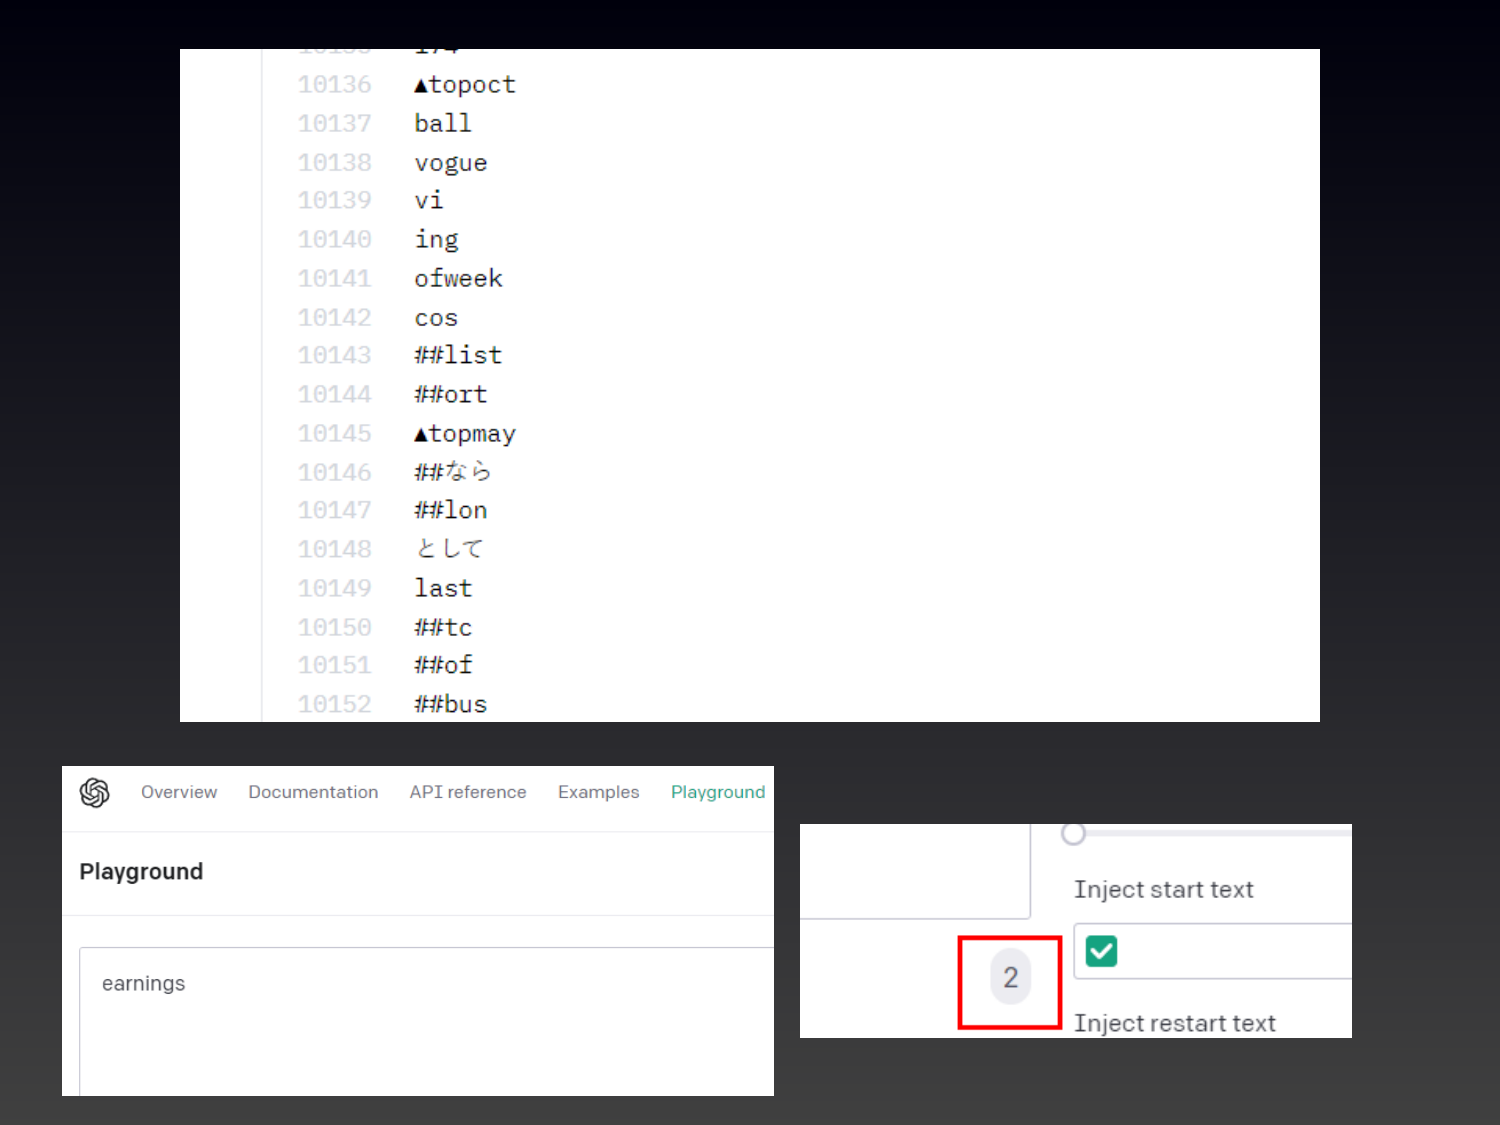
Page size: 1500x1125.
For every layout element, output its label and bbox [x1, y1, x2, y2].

picture [799, 824, 1352, 1038]
picture [62, 766, 774, 1096]
picture [180, 49, 1320, 723]
